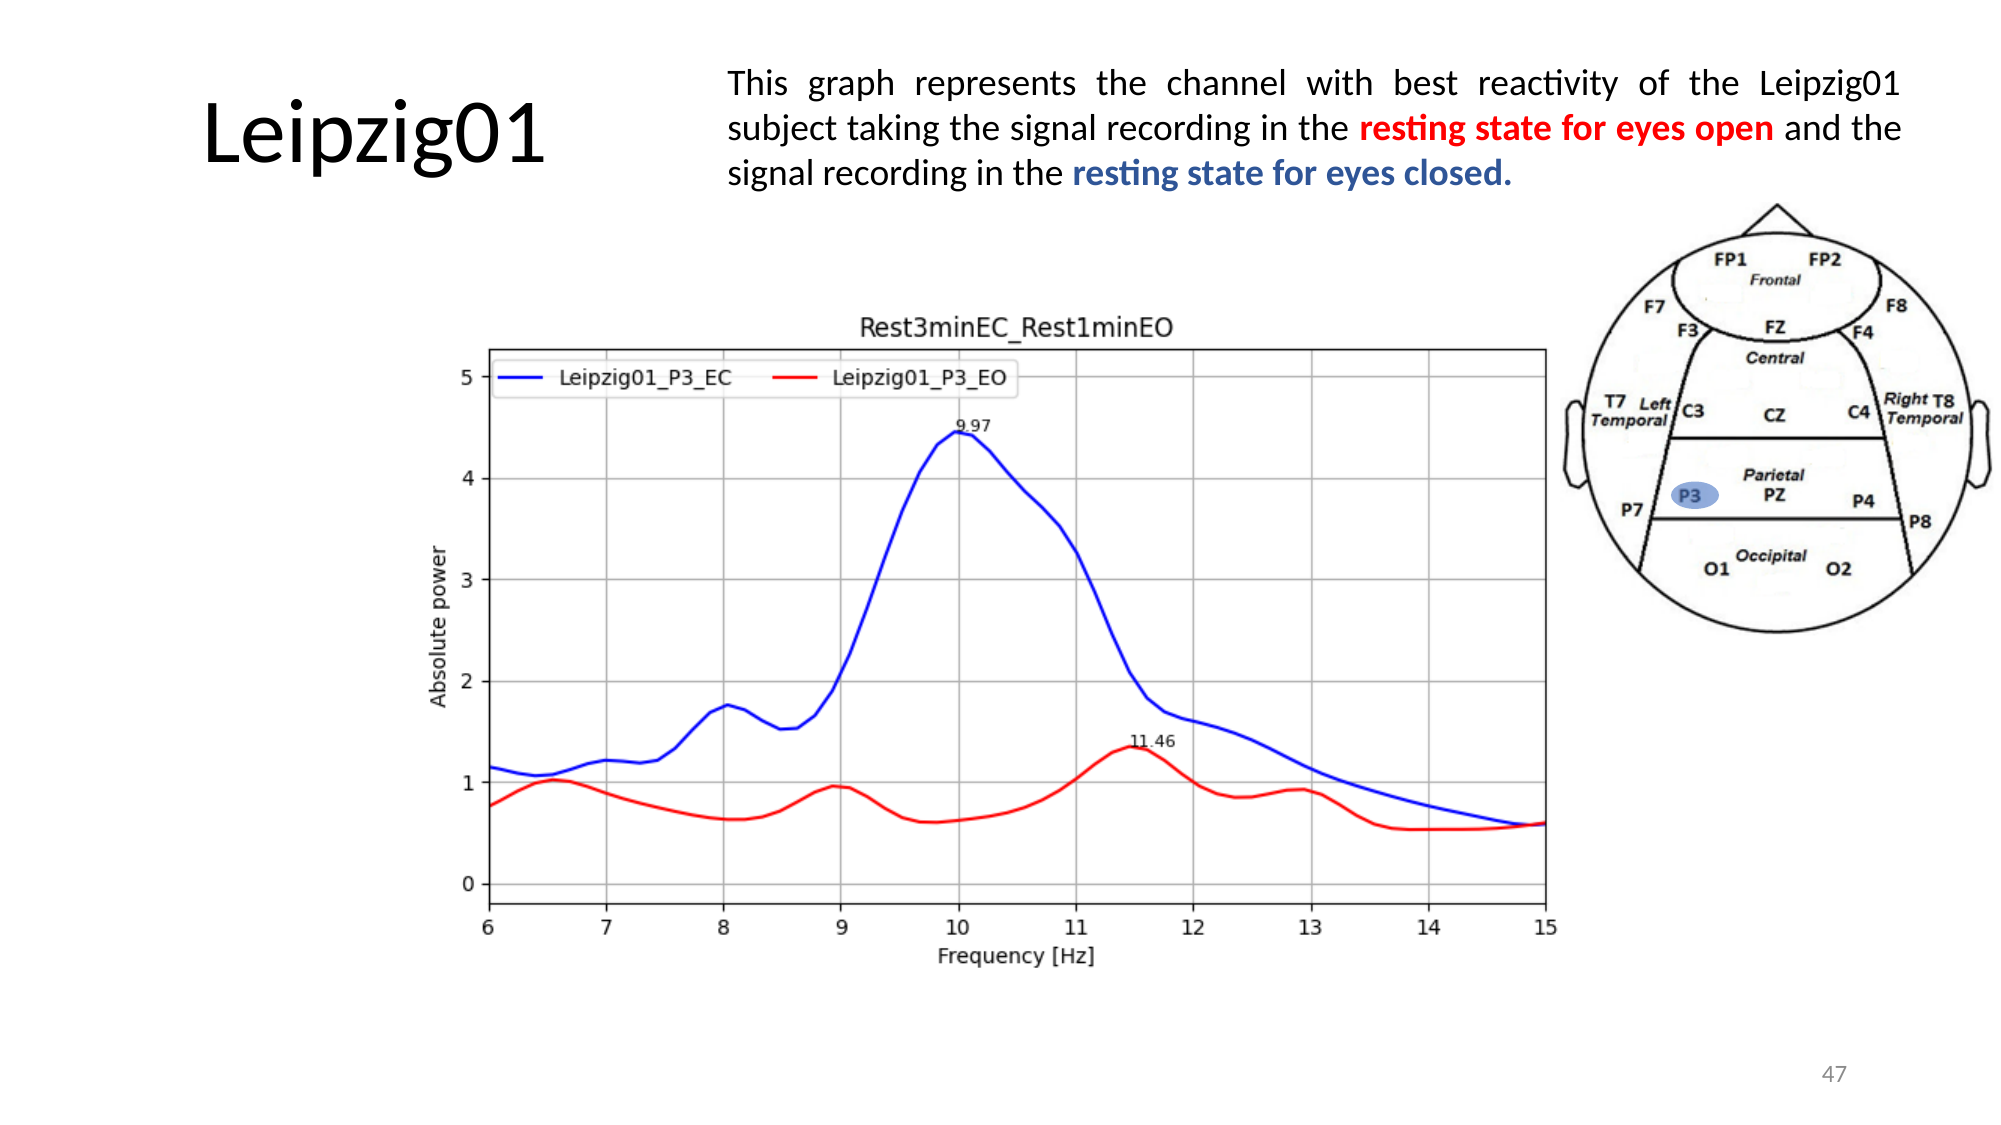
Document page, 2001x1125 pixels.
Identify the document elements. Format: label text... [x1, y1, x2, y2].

text_box Leipzig01 [187, 63, 564, 189]
text_box This graph represents the channel with best reactivity of the Leipzig01 subject taking the signal recording in the resting state for eyes open and the signal recording in the resting state for eyes closed. [712, 51, 1917, 201]
picture [318, 202, 2000, 983]
slide_number 47 [1412, 1042, 1863, 1103]
